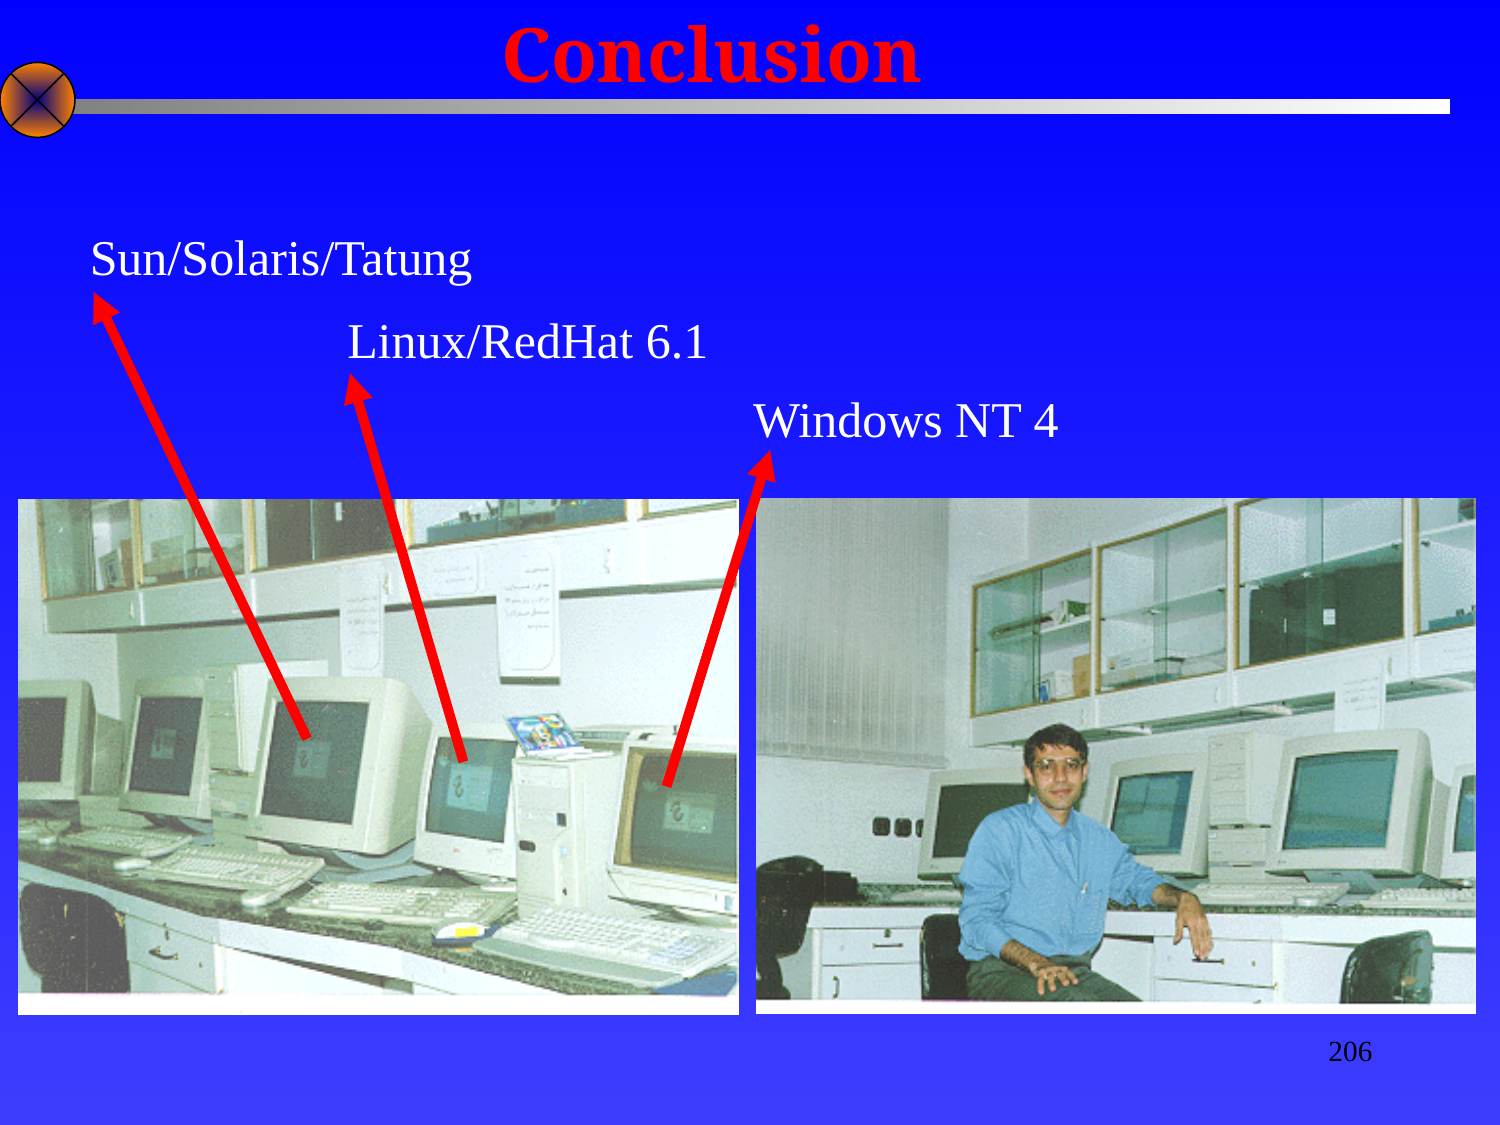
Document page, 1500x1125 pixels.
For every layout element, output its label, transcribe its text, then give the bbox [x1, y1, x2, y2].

text_box [73, 99, 1450, 114]
text_box Windows NT 4 [738, 379, 1122, 455]
text_box Linux/RedHat 6.1 [332, 301, 771, 376]
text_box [666, 449, 771, 787]
picture [756, 498, 1476, 1014]
slide_number 206 [1074, 1025, 1388, 1100]
text_box Conclusion [187, 0, 1238, 99]
text_box Sun/Solaris/Tatung [74, 218, 513, 293]
picture [18, 499, 739, 1015]
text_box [93, 292, 308, 739]
text_box [0, 62, 75, 138]
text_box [349, 373, 464, 762]
